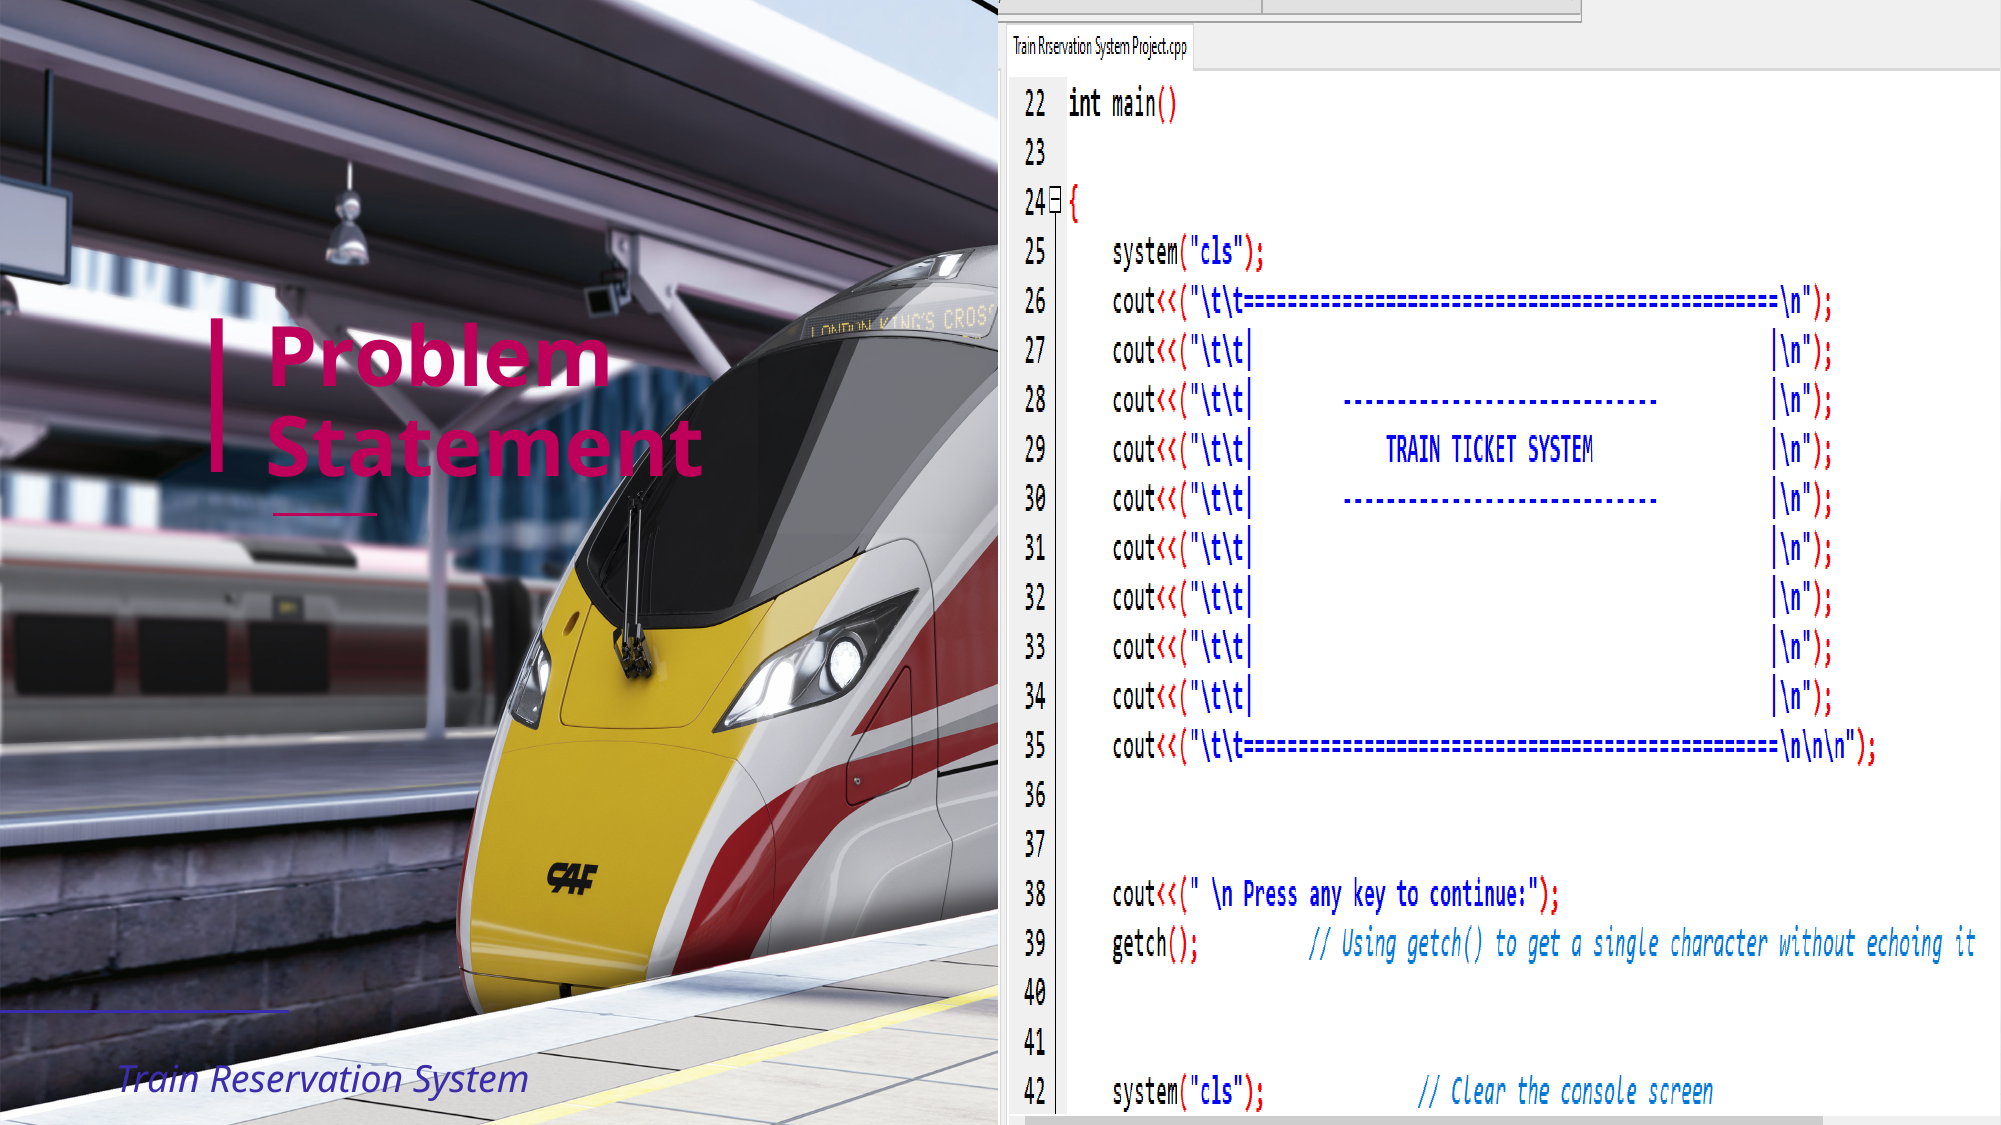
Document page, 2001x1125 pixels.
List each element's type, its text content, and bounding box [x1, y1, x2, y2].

title Problem Statement [250, 278, 931, 531]
footer Train Reservation System [100, 1015, 636, 1125]
picture [0, 0, 2001, 1125]
